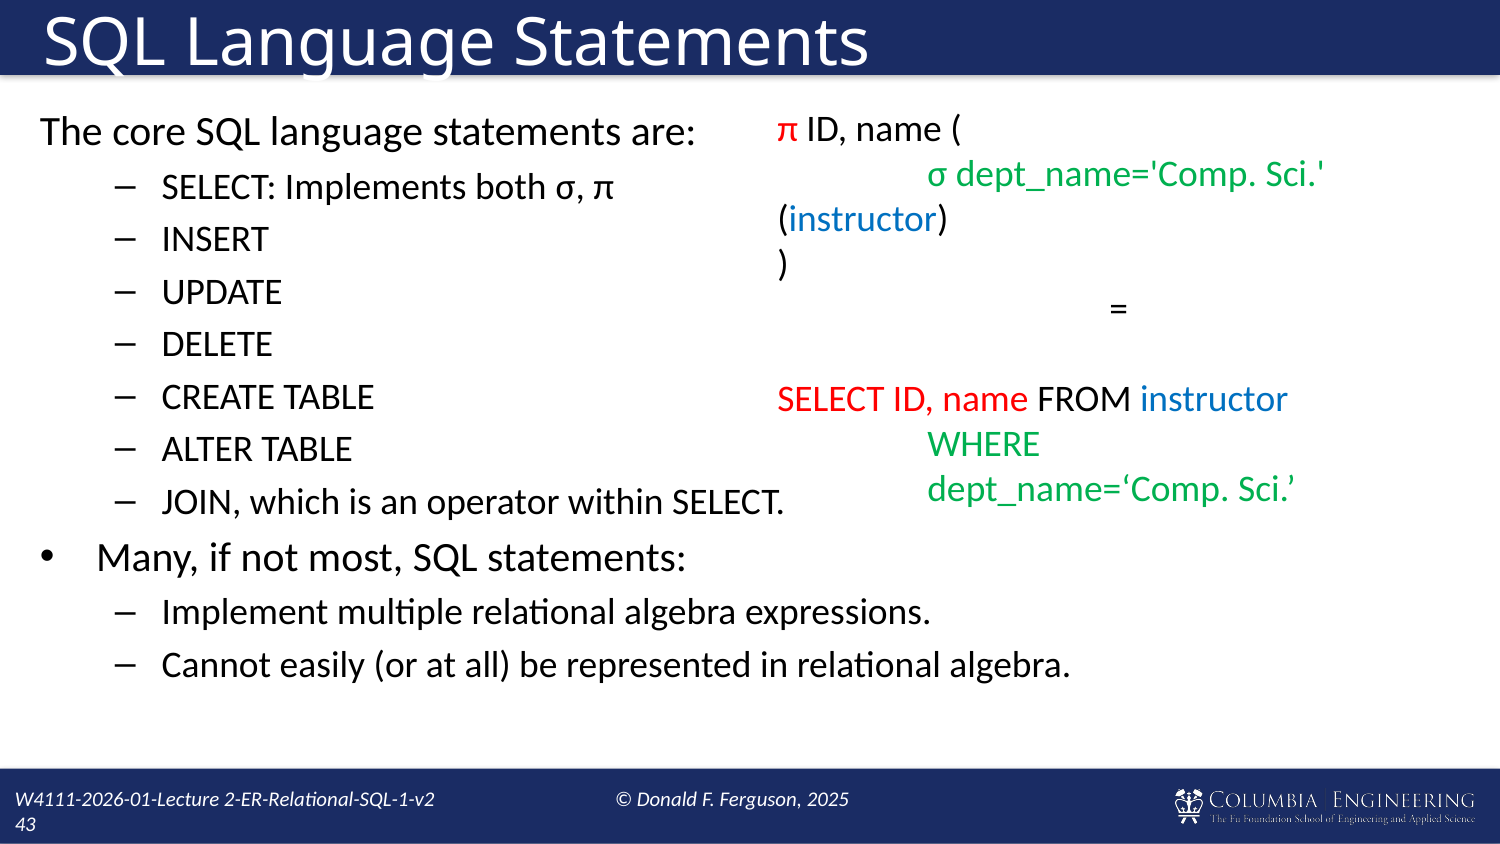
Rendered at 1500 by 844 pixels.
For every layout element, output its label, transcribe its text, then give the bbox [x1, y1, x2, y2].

text_box π ID, name ( σ dept_name='Comp. Sci.' (instructor) ) = SELECT ID, name FROM instructor WHERE dept_name=‘Comp. Sci.’ [762, 96, 1475, 517]
list The core SQL language statements are: SELECT: Implements both σ, π INSERT UPDATE DELETE CREATE TABLE ALTER TABLE JOIN, which is an operator within SELECT. Many, if not most, SQL statements: Implement multiple relational algebra expressions. Cannot easily (or at all) be represented in relational algebra. [24, 96, 1475, 760]
title SQL Language Statements [28, 0, 1450, 73]
